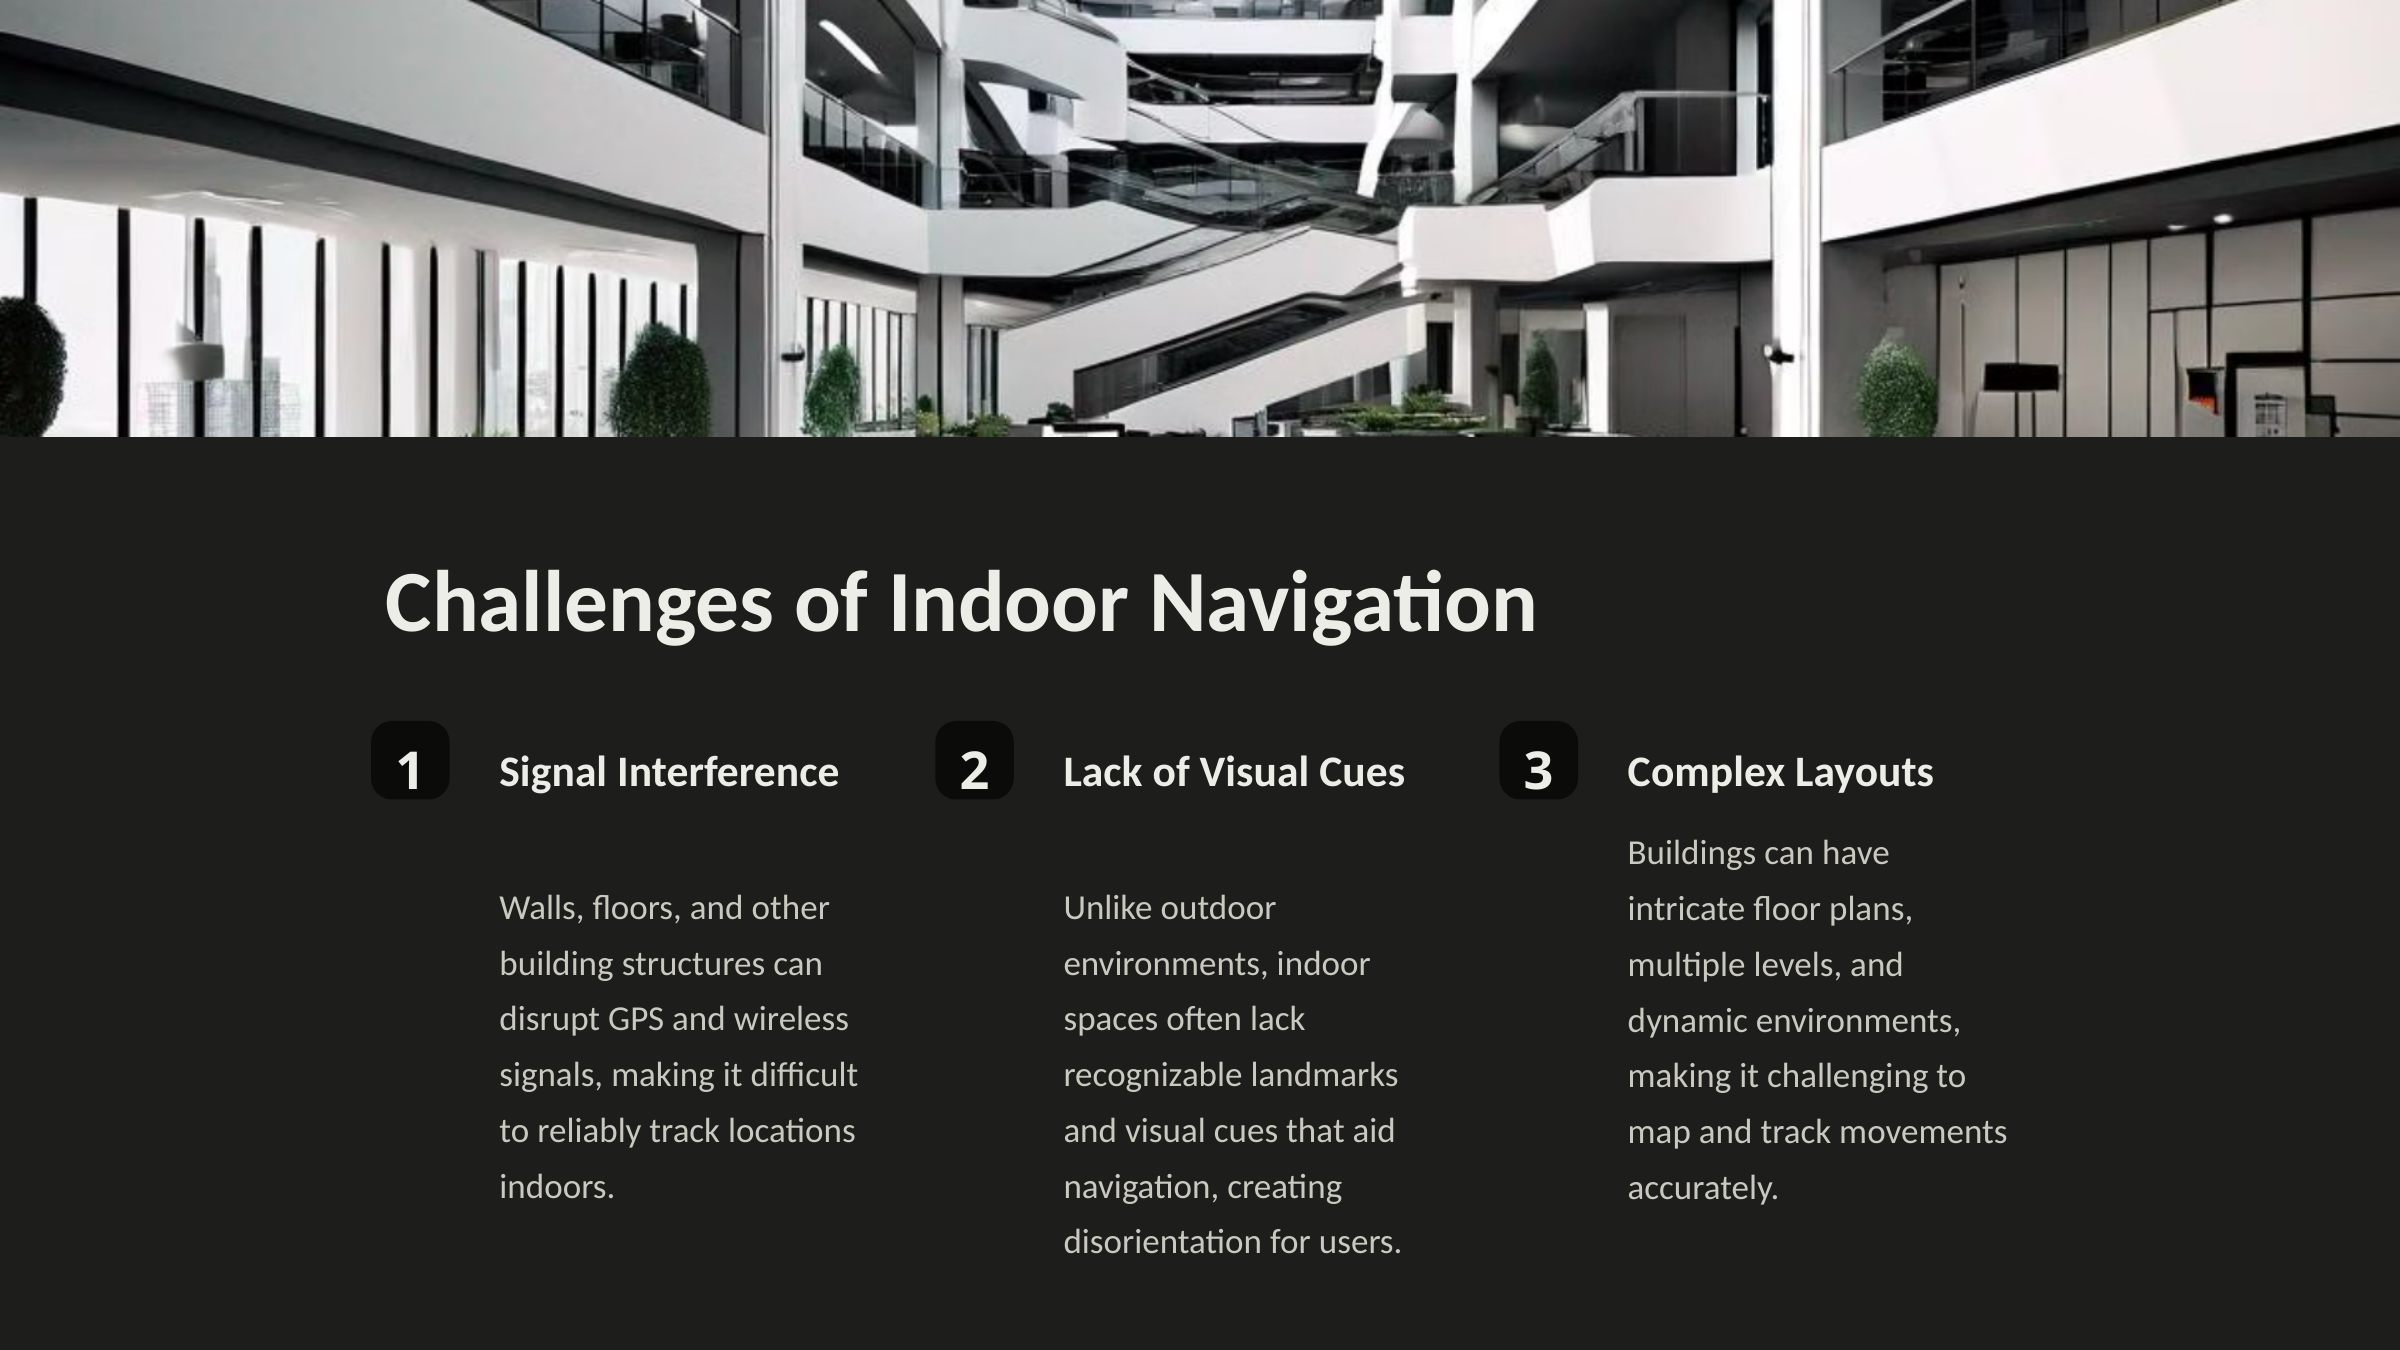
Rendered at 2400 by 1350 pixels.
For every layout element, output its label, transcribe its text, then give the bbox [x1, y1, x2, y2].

text_box 2 [956, 727, 993, 793]
picture [0, 0, 2400, 437]
text_box 1 [398, 727, 423, 793]
text_box Lack of Visual Cues [1048, 732, 1465, 843]
text_box [1499, 720, 1579, 800]
text_box Signal Interference [484, 732, 901, 843]
text_box [0, 437, 2400, 1350]
text_box [371, 720, 450, 800]
text_box Buildings can have intricate floor plans, multiple levels, and dynamic environments, making it challenging to map and track movements accurately. [1612, 808, 2029, 1200]
text_box Walls, floors, and other building structures can disrupt GPS and wireless signals, making it difficult to reliably track locations indoors. [484, 862, 901, 1198]
text_box Challenges of Indoor Navigation [371, 532, 1791, 642]
text_box [935, 720, 1014, 800]
text_box 3 [1521, 727, 1557, 793]
text_box Unlike outdoor environments, indoor spaces often lack recognizable landmarks and visual cues that aid navigation, creating disorientation for users. [1048, 862, 1465, 1254]
text_box Complex Layouts [1612, 732, 2029, 788]
